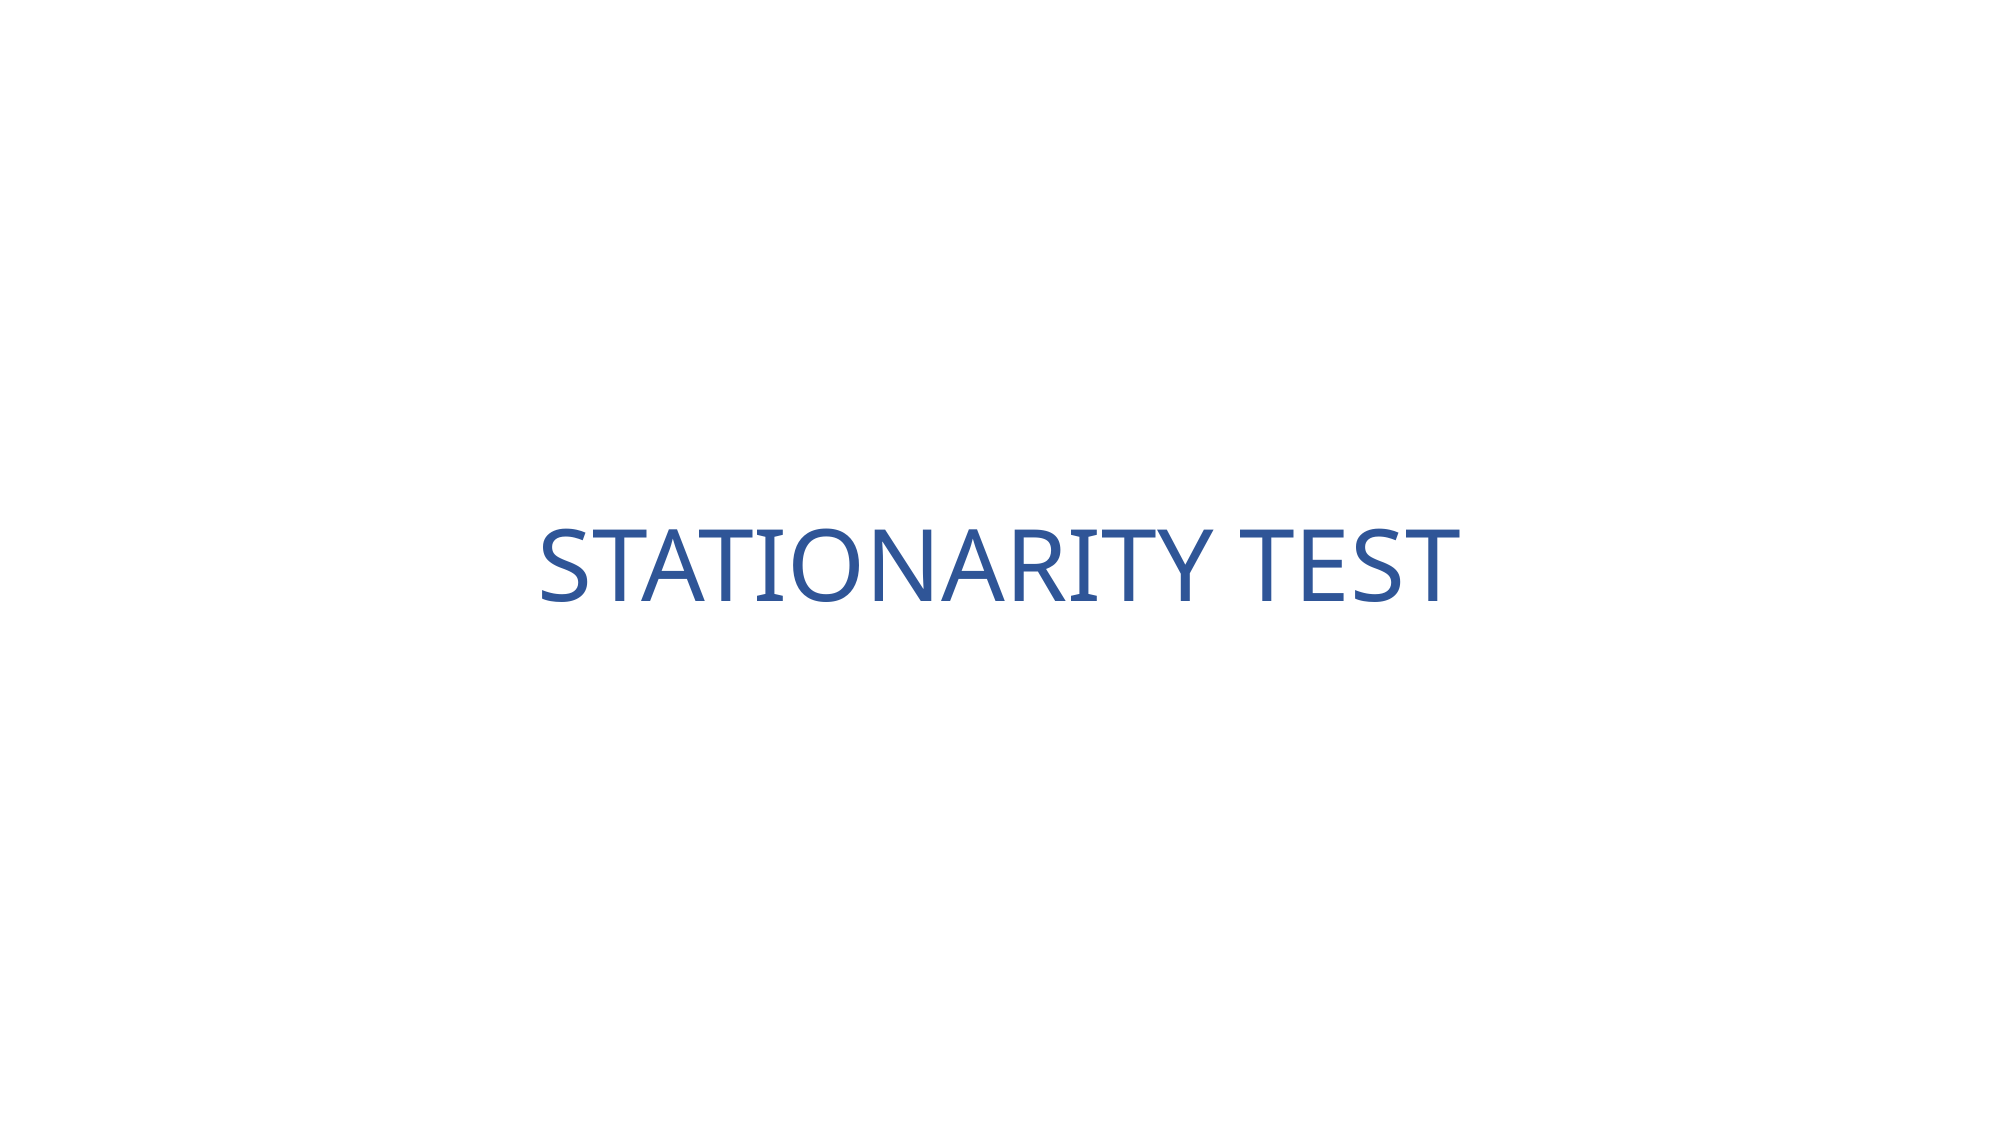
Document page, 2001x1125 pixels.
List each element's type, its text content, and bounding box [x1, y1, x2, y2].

text_box STATIONARITY TEST [523, 494, 1477, 629]
